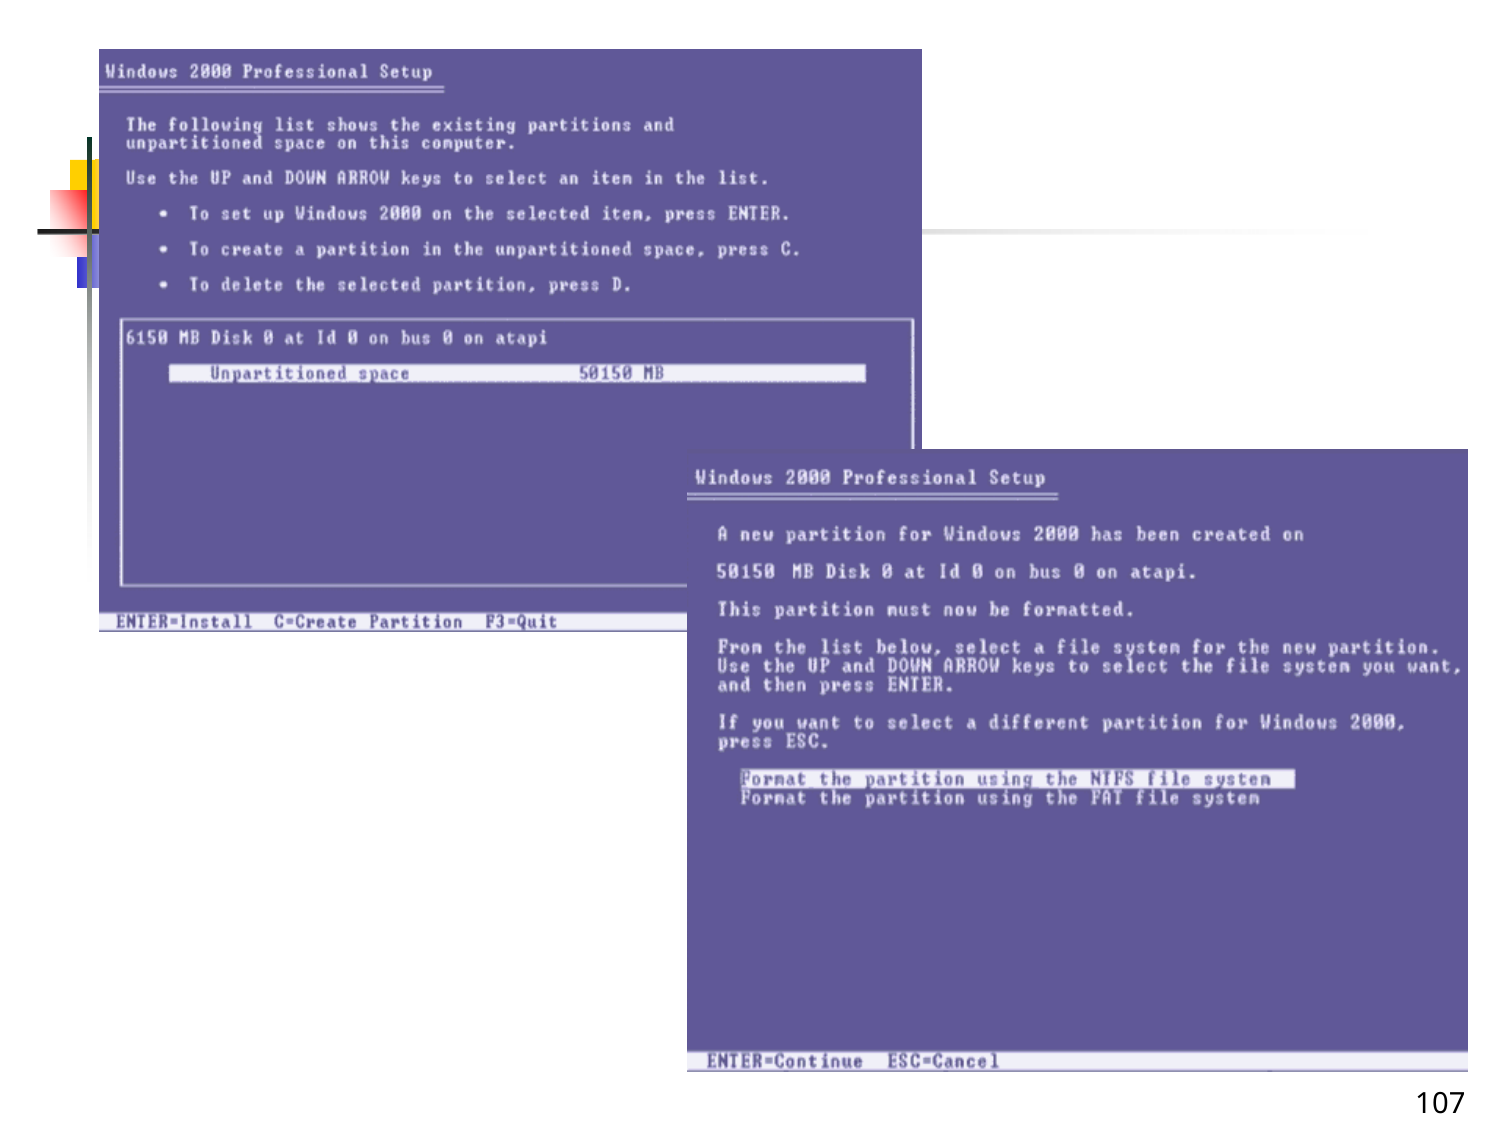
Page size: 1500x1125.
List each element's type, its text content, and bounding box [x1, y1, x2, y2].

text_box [99, 49, 1468, 1073]
picture [37, 137, 99, 588]
slide_number 107 [1408, 1081, 1469, 1125]
